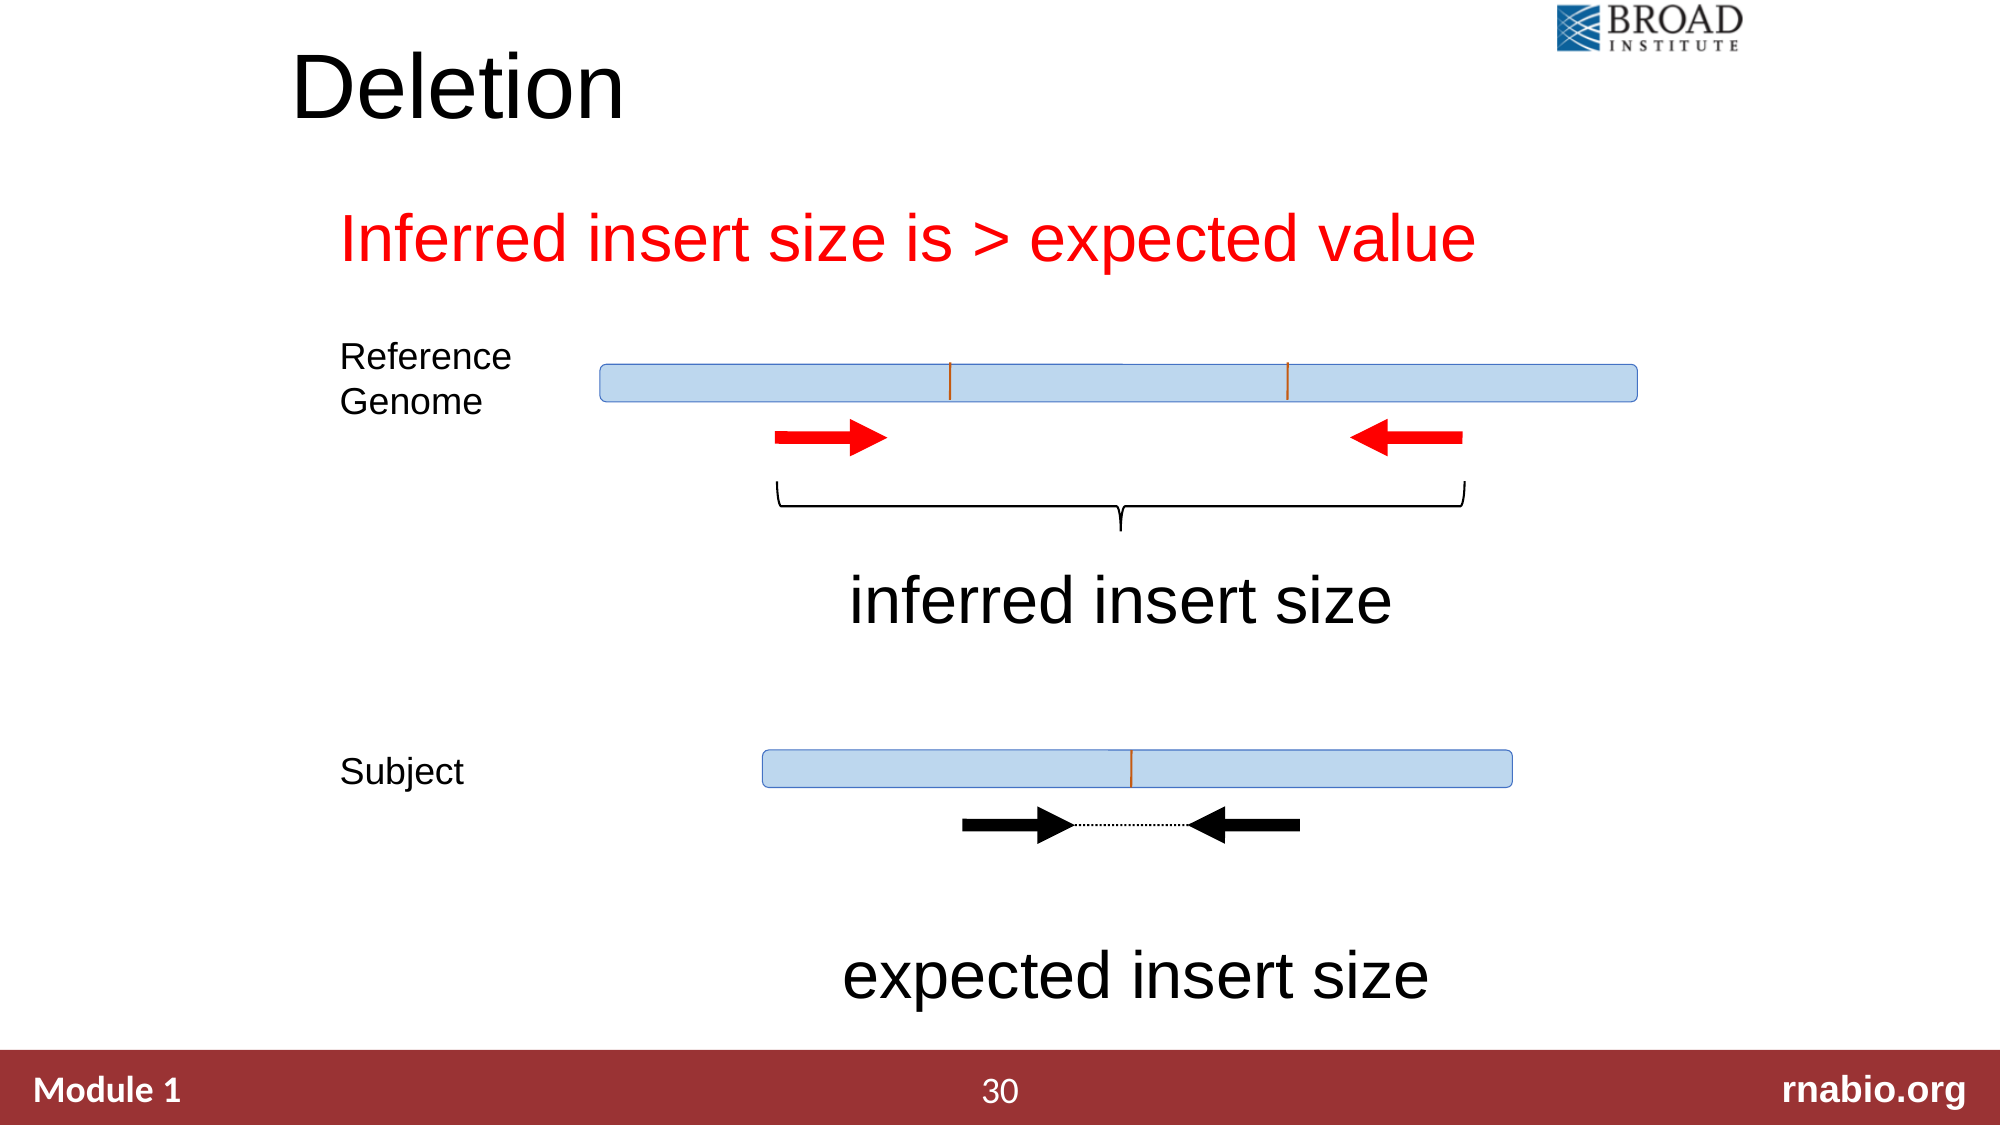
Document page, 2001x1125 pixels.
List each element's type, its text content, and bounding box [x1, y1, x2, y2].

text_box expected insert size [827, 924, 1447, 1020]
title Deletion [275, 0, 1725, 183]
text_box [761, 749, 1513, 789]
text_box Inferred insert size is > expected value [324, 187, 1613, 283]
text_box [599, 363, 1638, 403]
text_box Subject [324, 739, 538, 799]
text_box [775, 481, 1466, 532]
picture [1555, 0, 1747, 57]
text_box Reference Genome [324, 324, 538, 430]
text_box inferred insert size [835, 549, 1410, 645]
